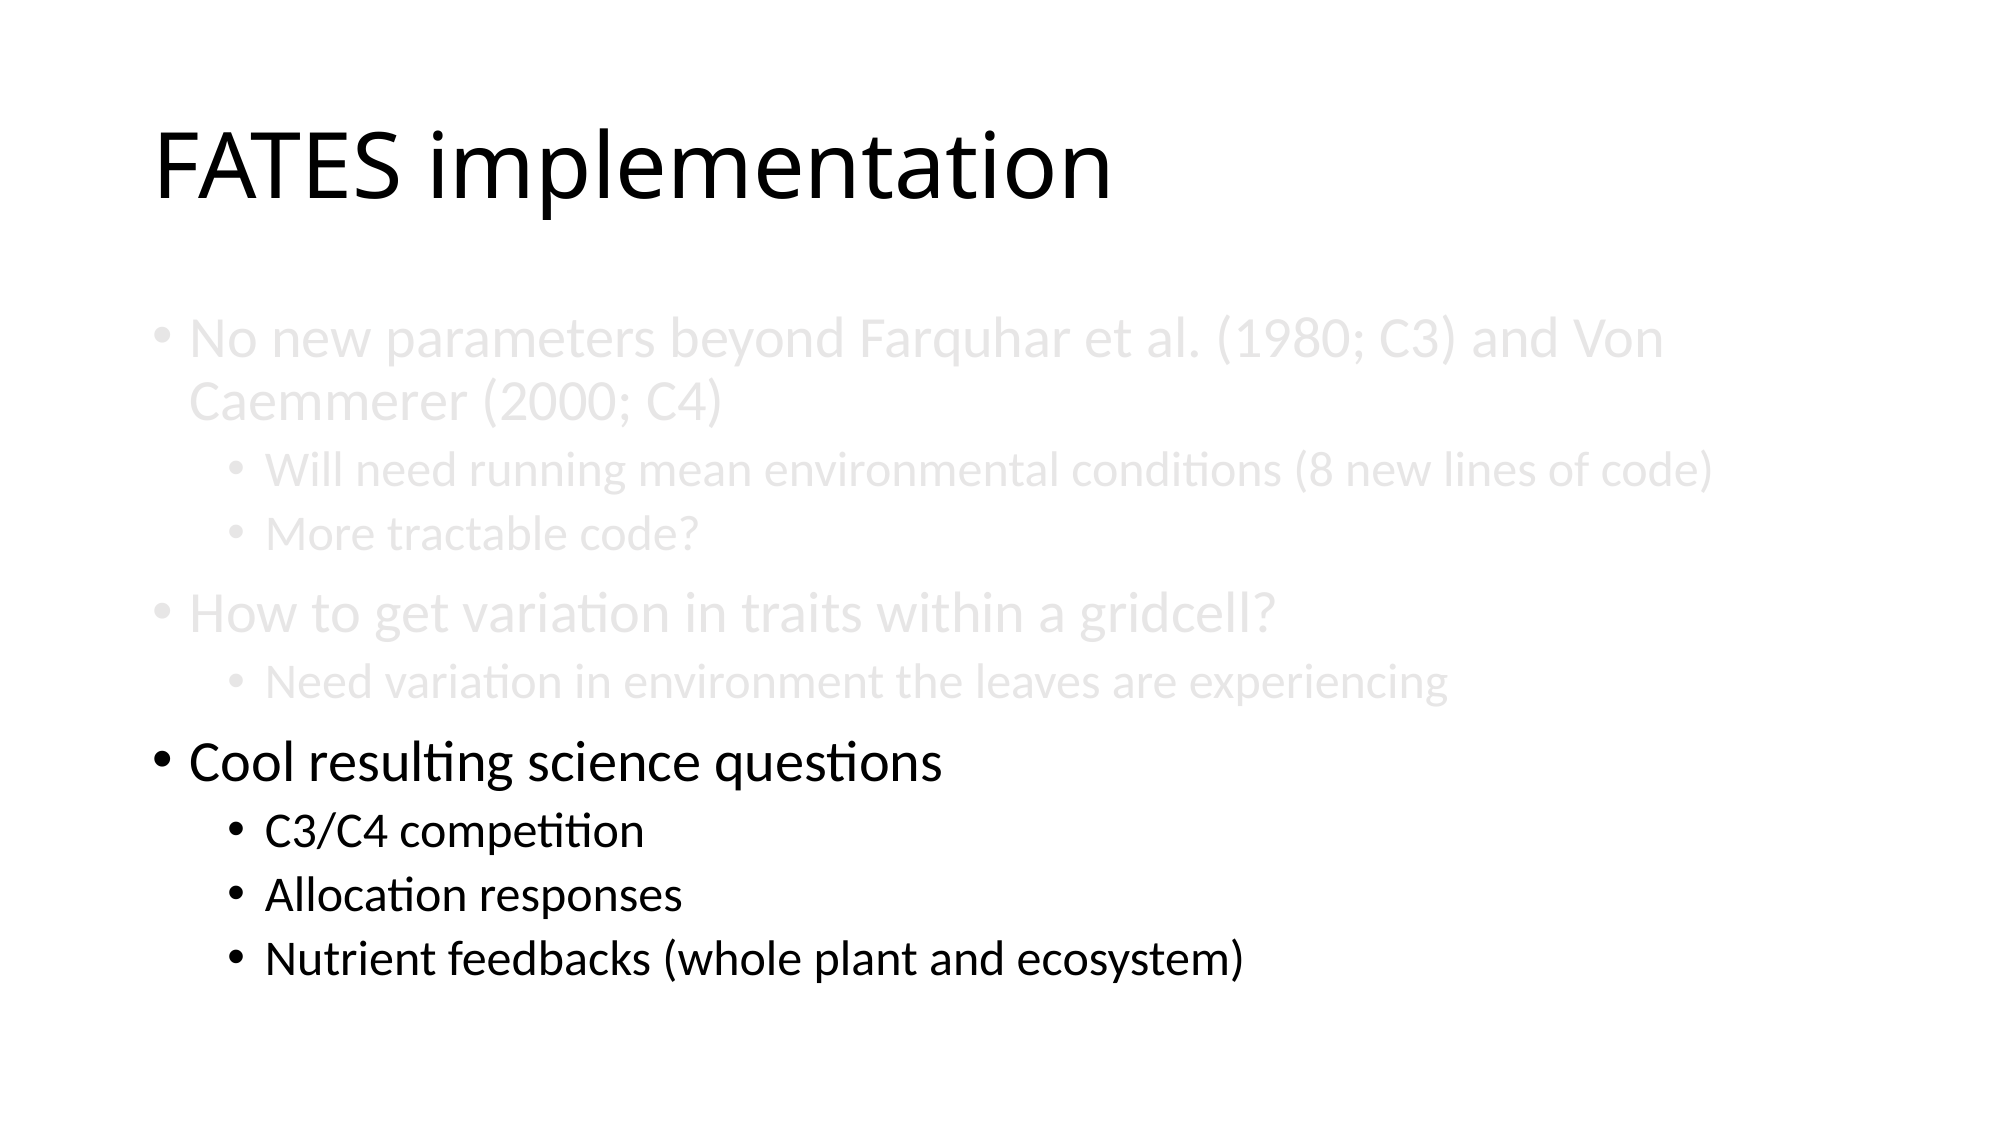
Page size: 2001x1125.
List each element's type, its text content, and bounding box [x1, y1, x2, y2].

title FATES implementation [137, 59, 1863, 278]
list No new parameters beyond Farquhar et al. (1980; C3) and Von Caemmerer (2000; C4) Will need running mean environmental conditions (8 new lines of code) More tractable code? How to get variation in traits within a gridcell? Need variation in environment the leaves are experiencing Cool resulting science questions C3/C4 competition Allocation responses Nutrient feedbacks (whole plant and ecosystem) [137, 299, 1863, 1014]
